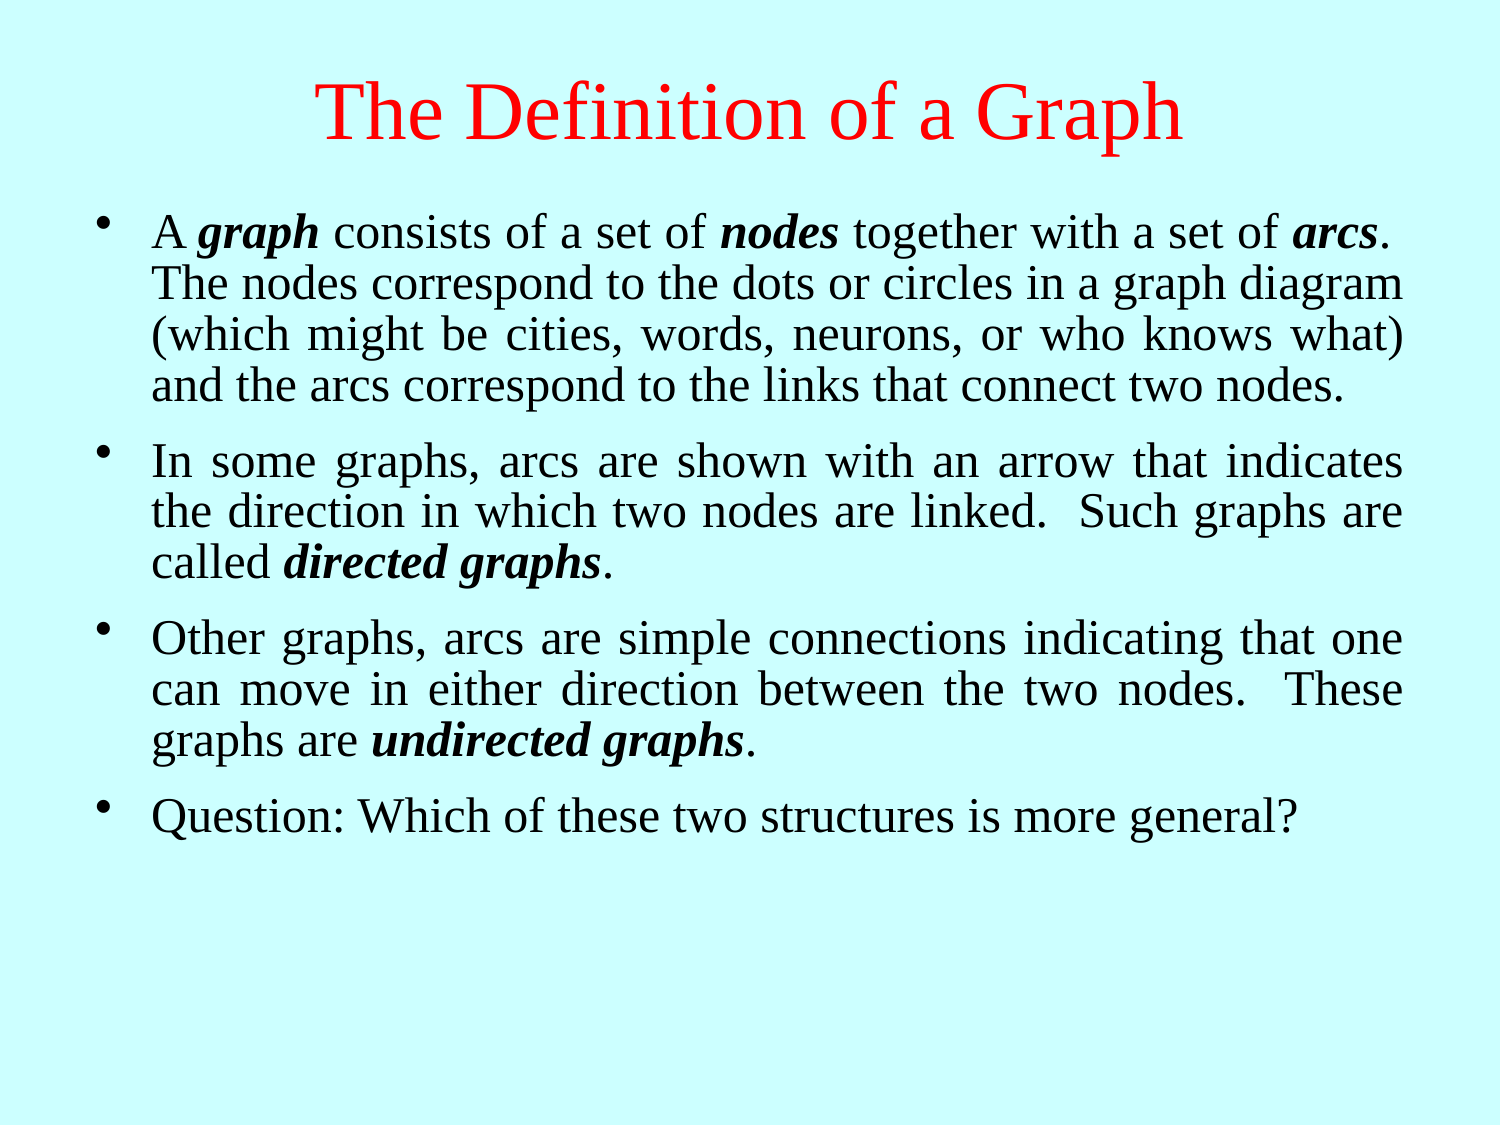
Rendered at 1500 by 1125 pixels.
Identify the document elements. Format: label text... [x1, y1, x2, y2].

title The Definition of a Graph [0, 12, 1500, 201]
text_box A graph consists of a set of nodes together with a set of arcs. The nodes correspond to the dots or circles in a graph diagram (which might be cities, words, neurons, or who knows what) and the arcs correspond to the links that connect two nodes. In some graphs, arcs are shown with an arrow that indicates the direction in which two nodes are linked. Such graphs are called directed graphs. Other graphs, arcs are simple connections indicating that one can move in either direction between the two nodes. These graphs are undirected graphs. Question: Which of these two structures is more general? [80, 200, 1420, 1075]
